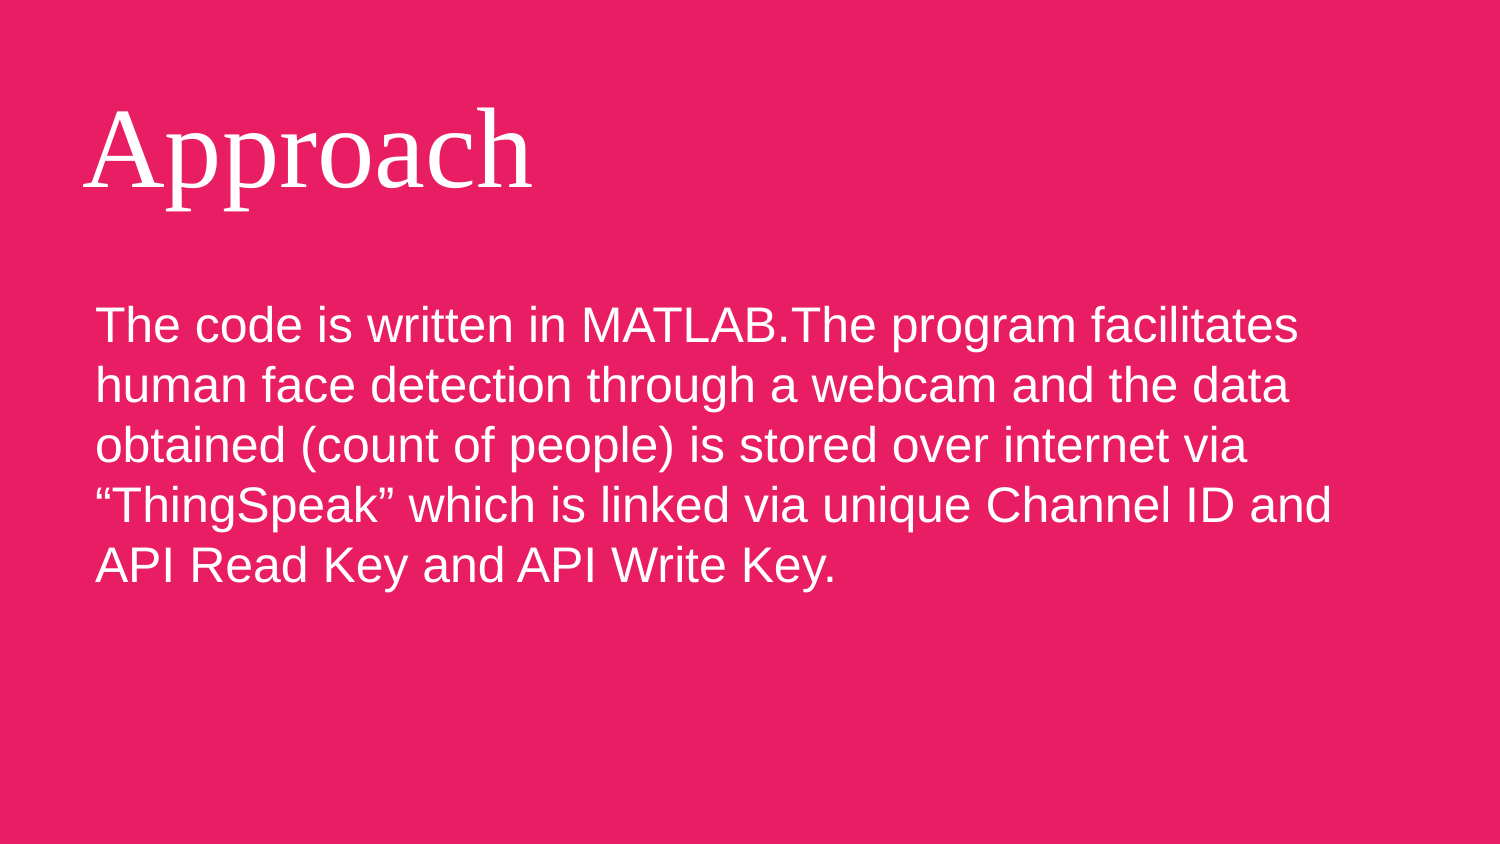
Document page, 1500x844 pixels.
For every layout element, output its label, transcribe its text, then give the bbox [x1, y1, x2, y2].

text_box The code is written in MATLAB.The program facilitates human face detection through a webcam and the data obtained (count of people) is stored over internet via “ThingSpeak” which is linked via unique Channel ID and API Read Key and API Write Key. [79, 277, 1439, 771]
text_box Approach [67, 57, 1426, 186]
